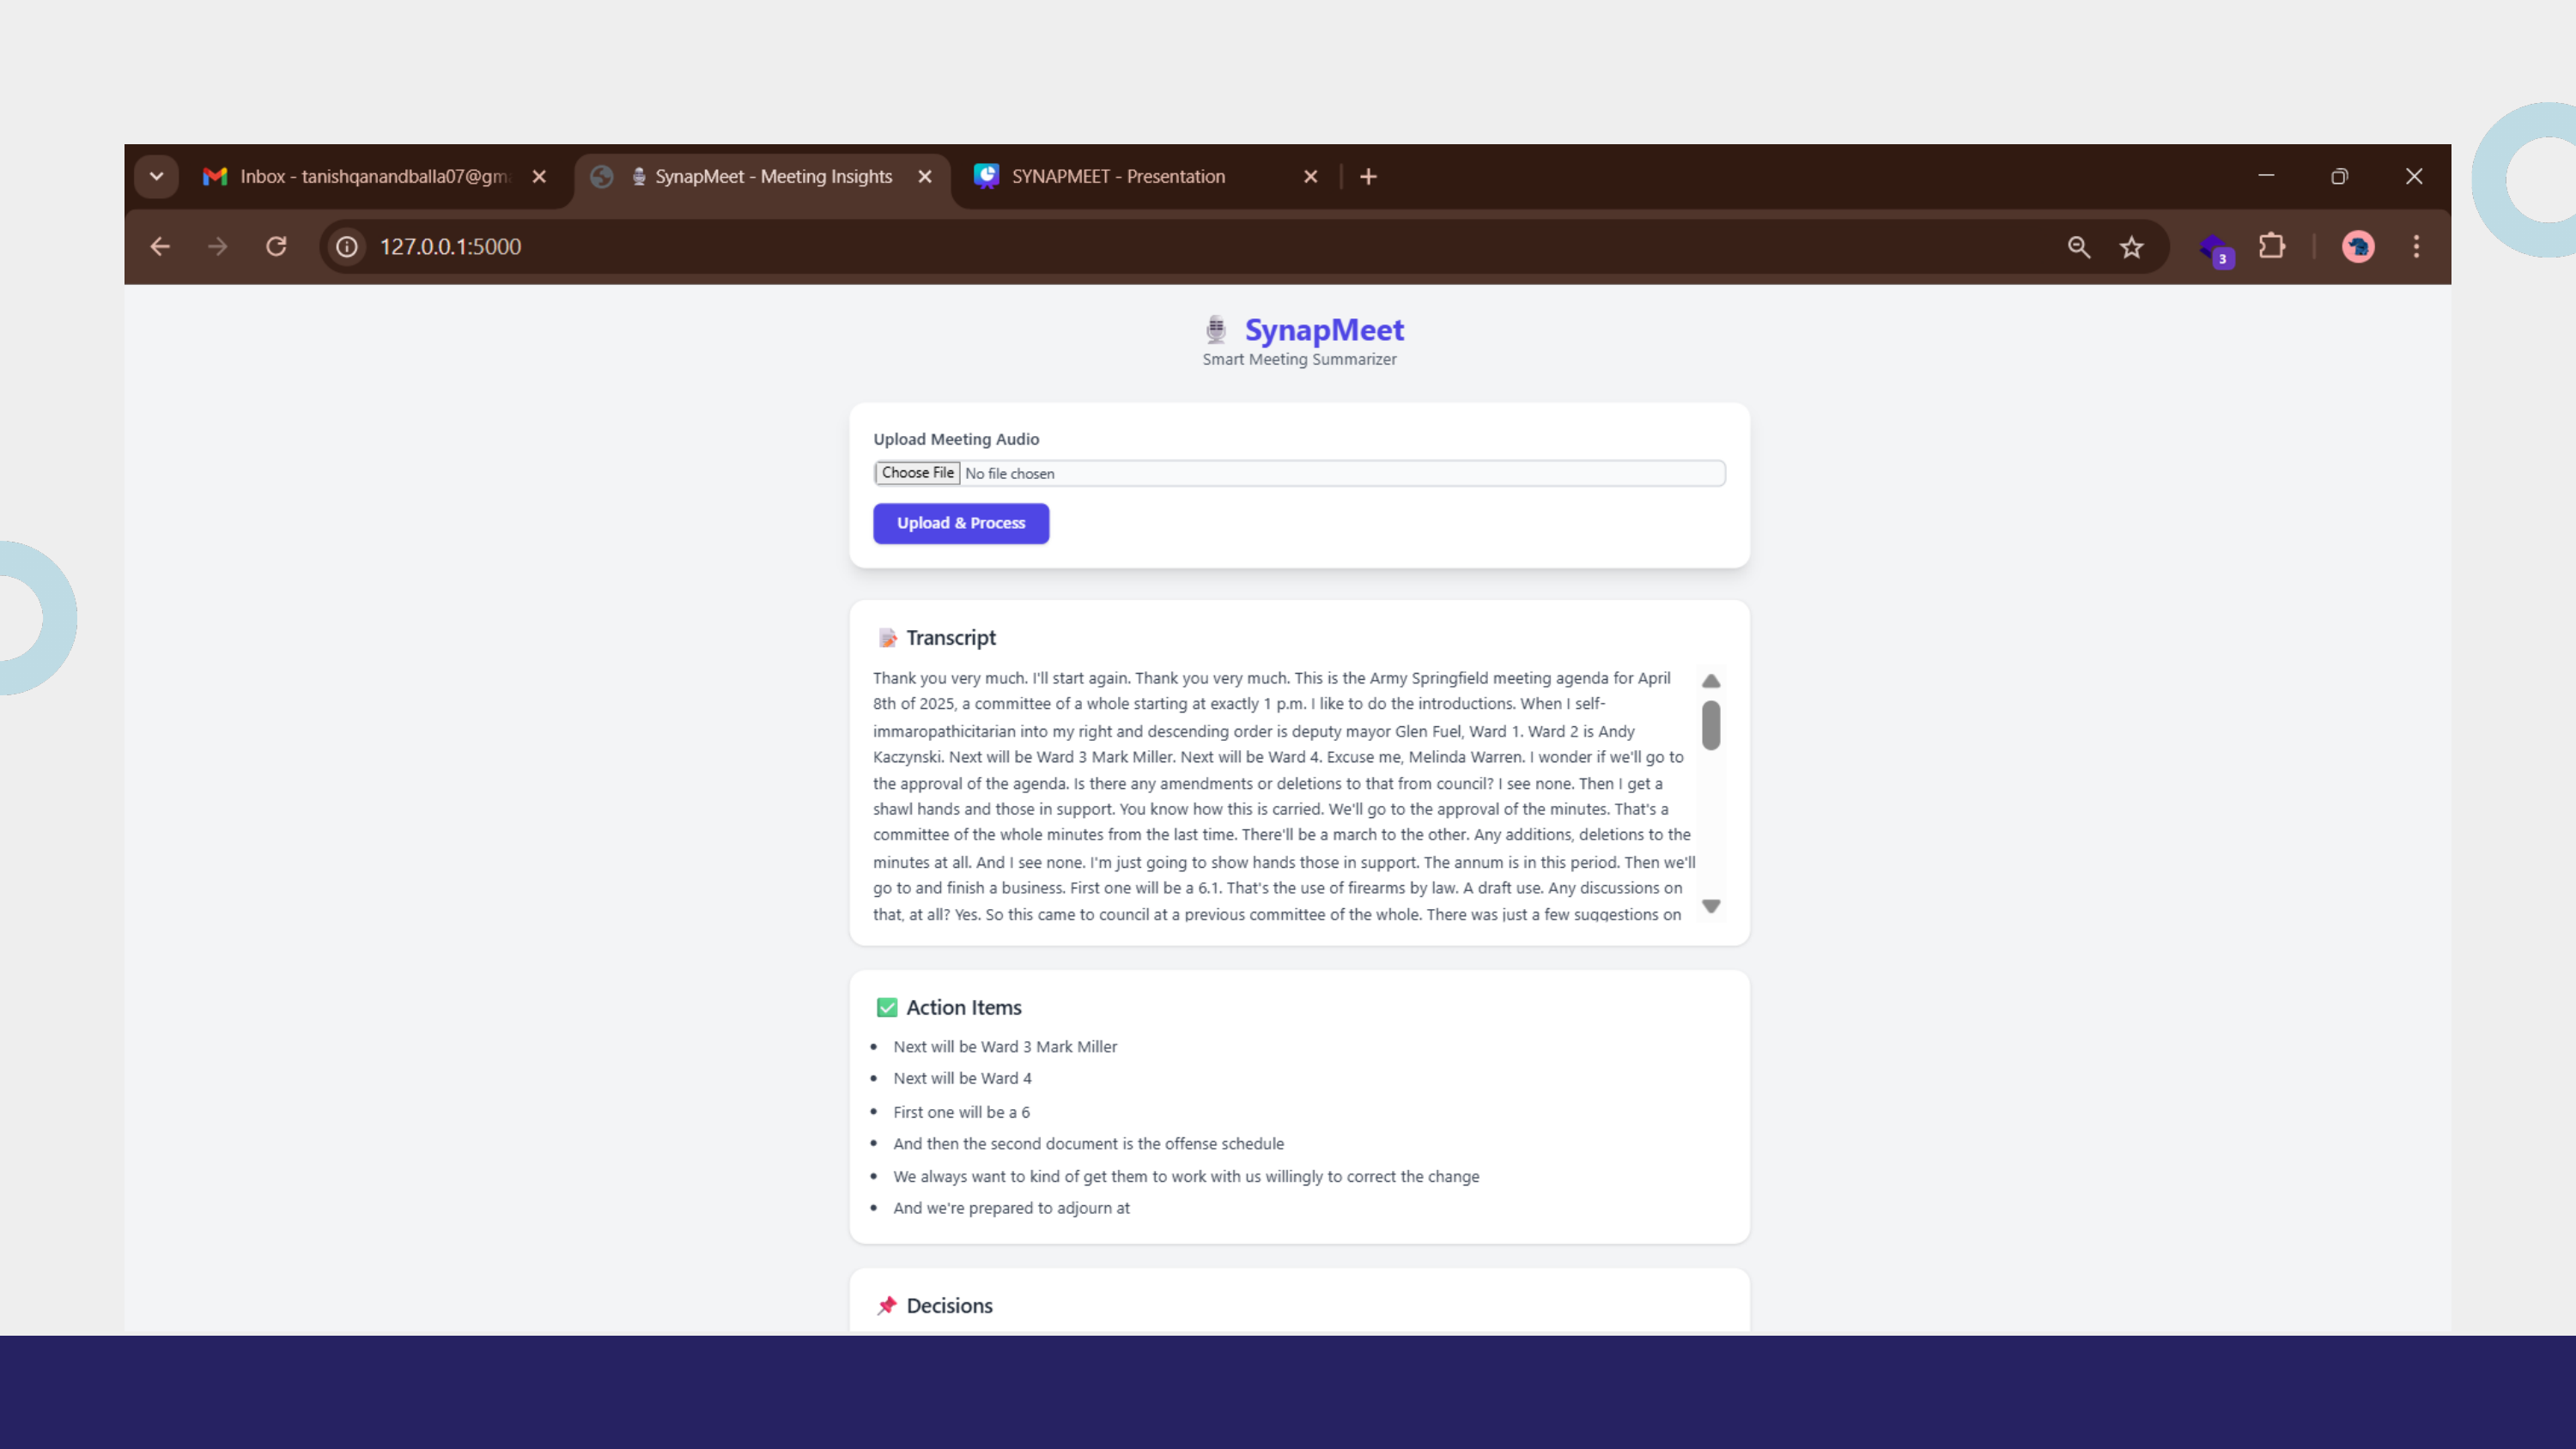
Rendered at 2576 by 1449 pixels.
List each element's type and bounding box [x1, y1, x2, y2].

text_box [1200, 72, 1314, 1449]
text_box [1320, 144, 2451, 1331]
text_box [2471, 102, 2576, 258]
text_box [125, 144, 1196, 1331]
text_box [0, 541, 77, 695]
